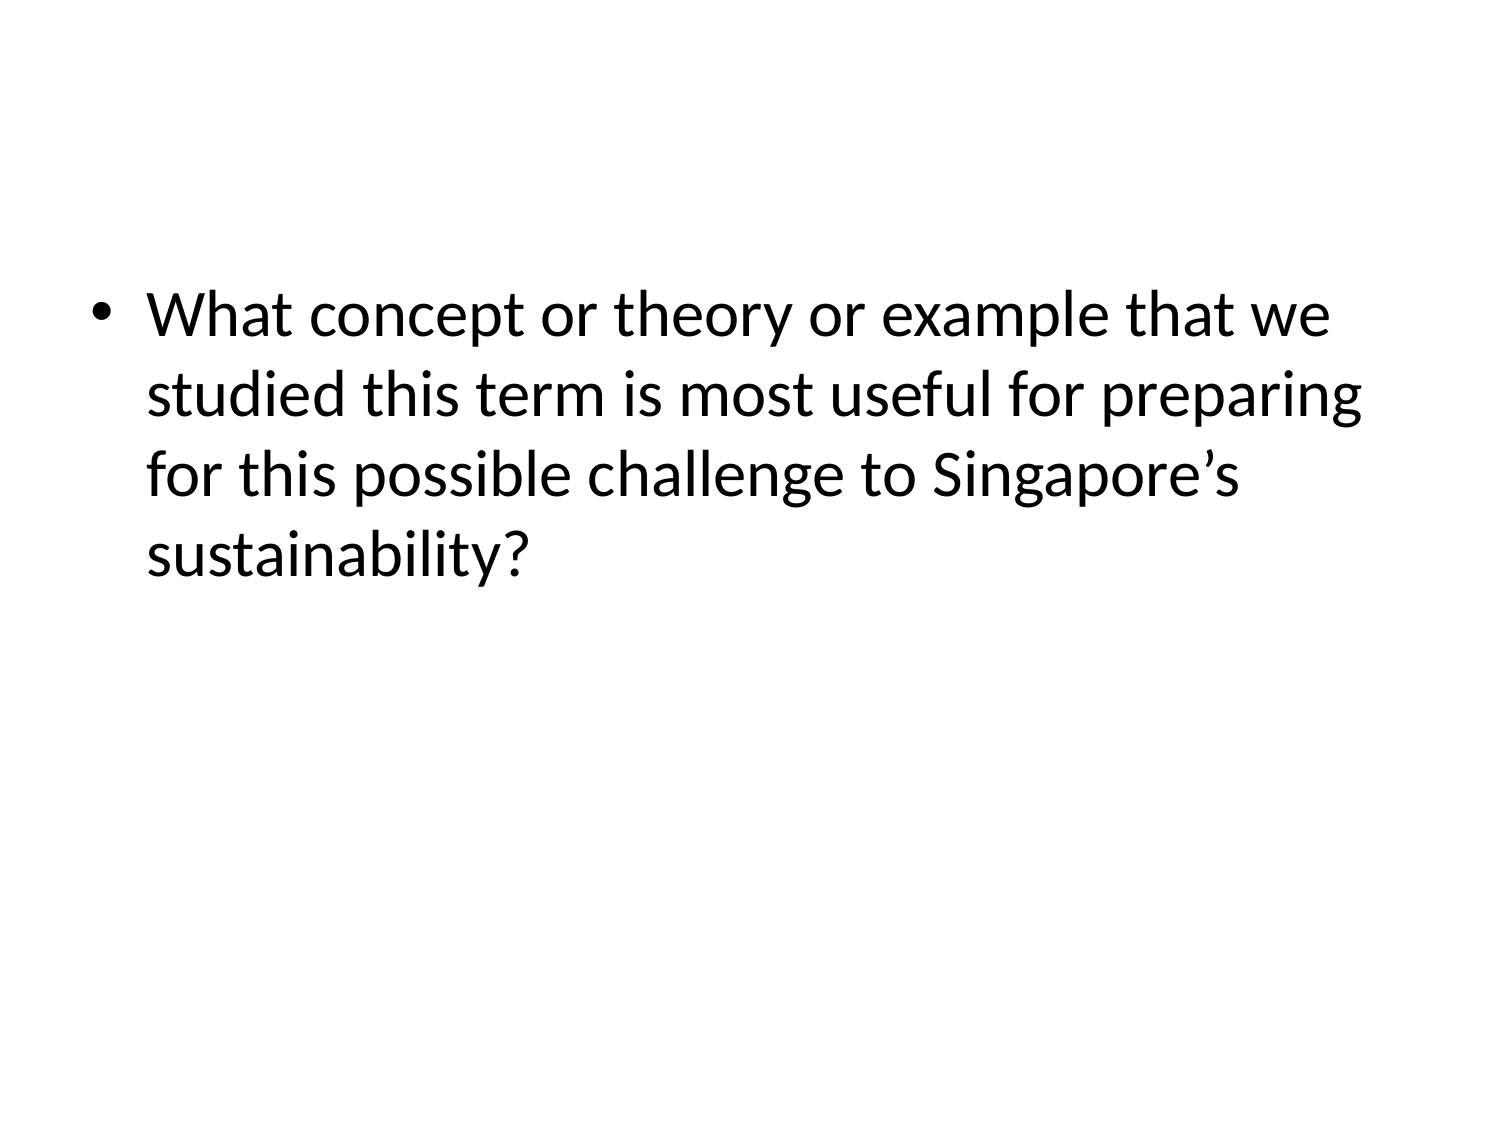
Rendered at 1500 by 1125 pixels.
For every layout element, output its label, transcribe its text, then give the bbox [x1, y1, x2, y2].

list What concept or theory or example that we studied this term is most useful for preparing for this possible challenge to Singapore’s sustainability? [75, 262, 1425, 1005]
